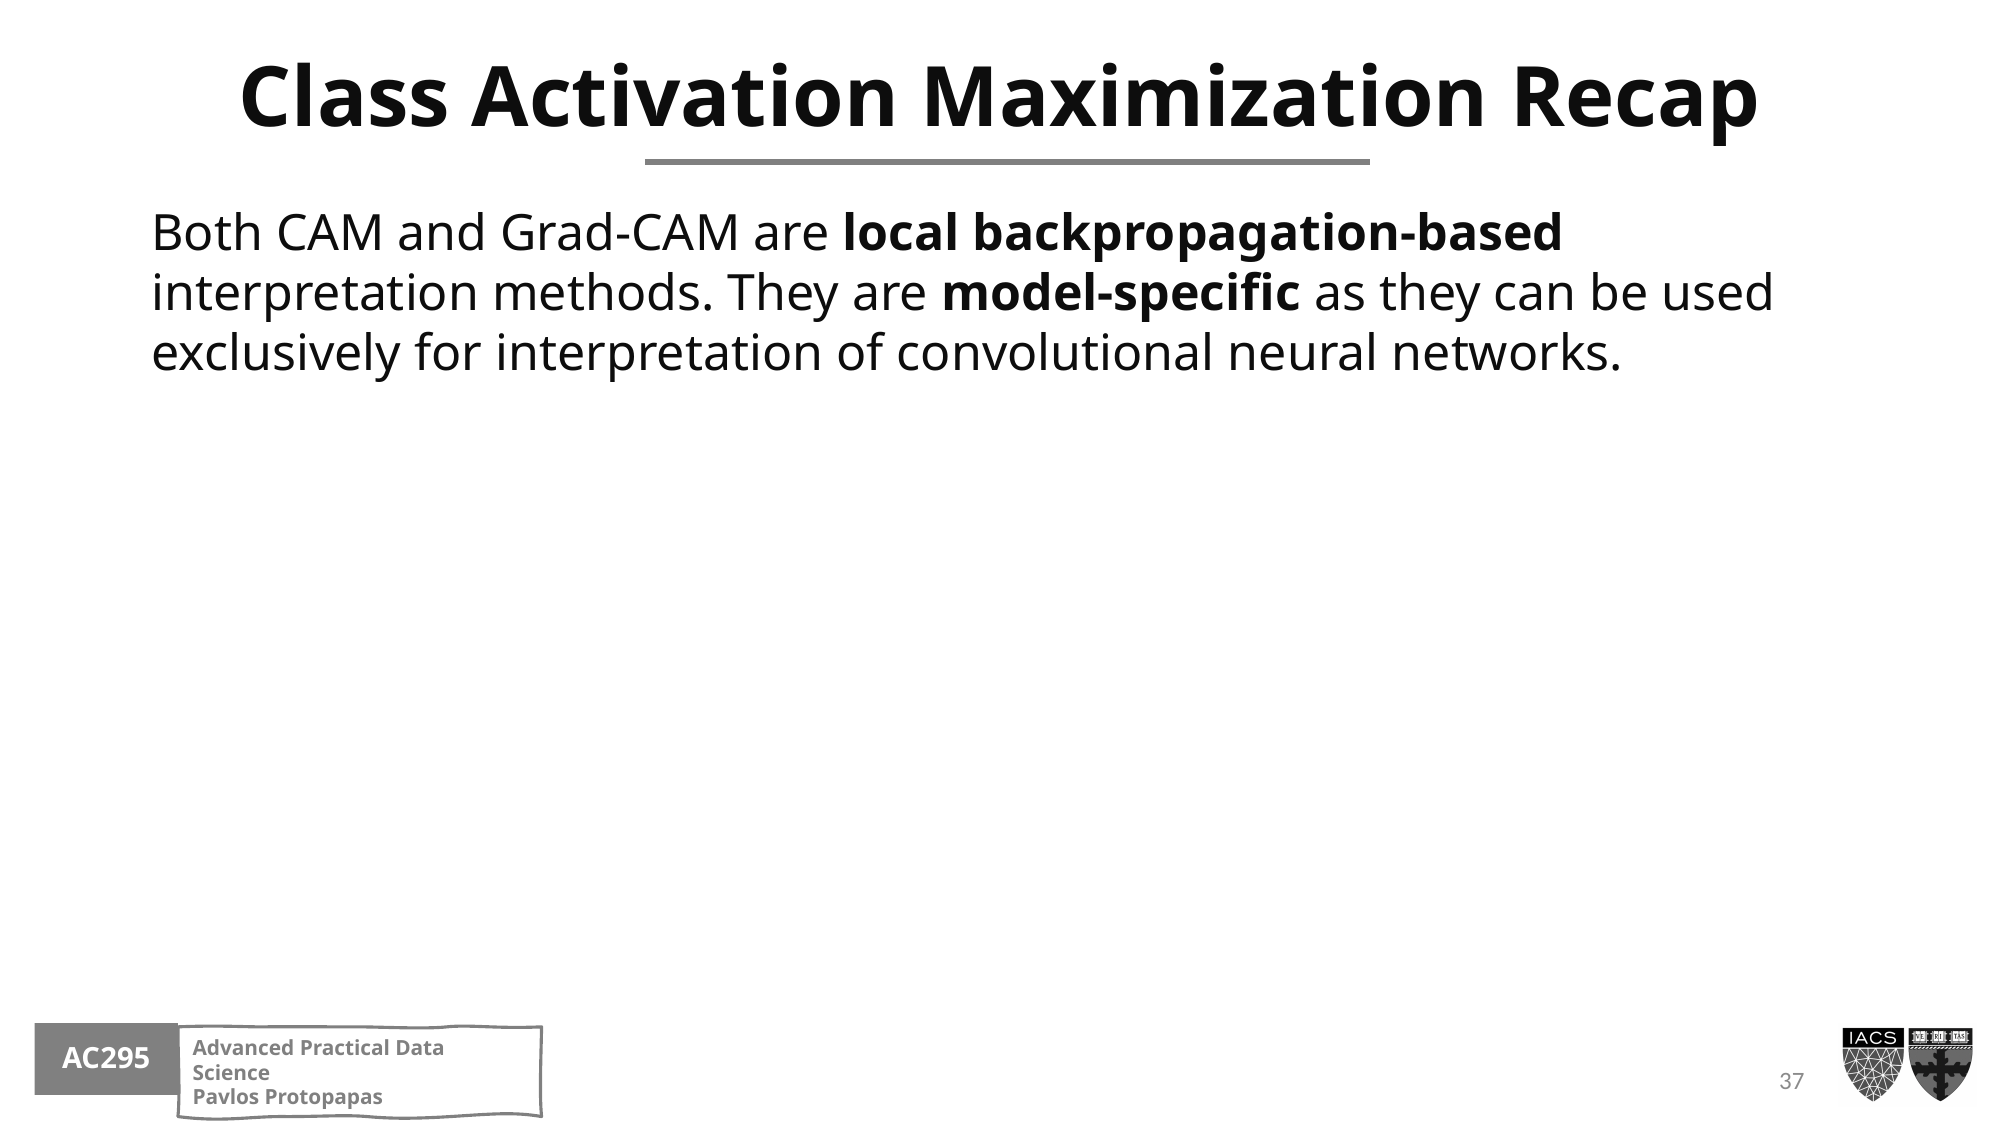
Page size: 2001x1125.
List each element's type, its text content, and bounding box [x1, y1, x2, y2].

picture [1838, 1023, 1977, 1107]
slide_number 37 [1353, 1049, 1820, 1110]
list Both CAM and Grad-CAM are local backpropagation-based interpretation methods. They are model-specific as they can be used exclusively for interpretation of convolutional neural networks. [136, 193, 1855, 1020]
title Class Activation Maximization Recap [57, 35, 1943, 162]
